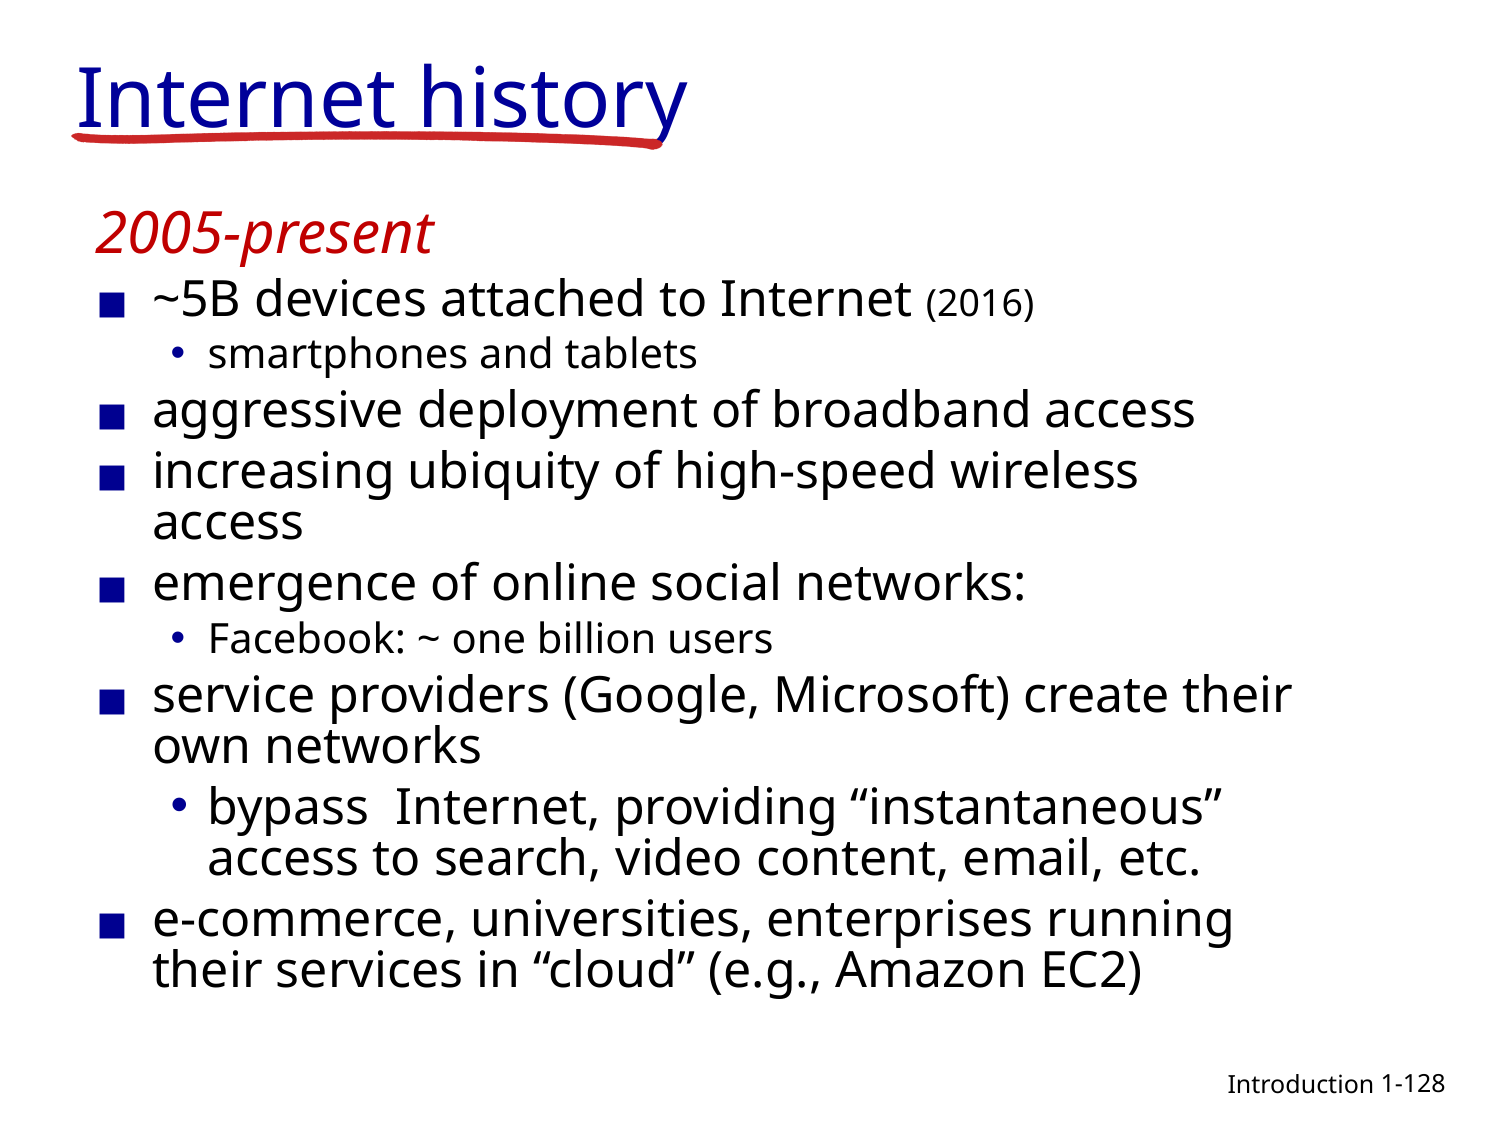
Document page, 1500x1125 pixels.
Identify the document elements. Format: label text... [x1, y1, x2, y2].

footer Introduction [914, 1060, 1390, 1108]
text_box Internet history [61, 41, 1337, 148]
slide_number 1-128 [1365, 1060, 1477, 1106]
list 2005-present ~5B devices attached to Internet (2016) smartphones and tablets aggressive deployment of broadband access increasing ubiquity of high-speed wireless access emergence of online social networks: Facebook: ~ one billion users service providers (Google, Microsoft) create their own networks bypass Internet, providing “instantaneous” access to search, video content, email, etc. e-commerce, universities, enterprises running their services in “cloud” (e.g., Amazon EC2) [80, 198, 1312, 930]
picture [68, 126, 669, 156]
